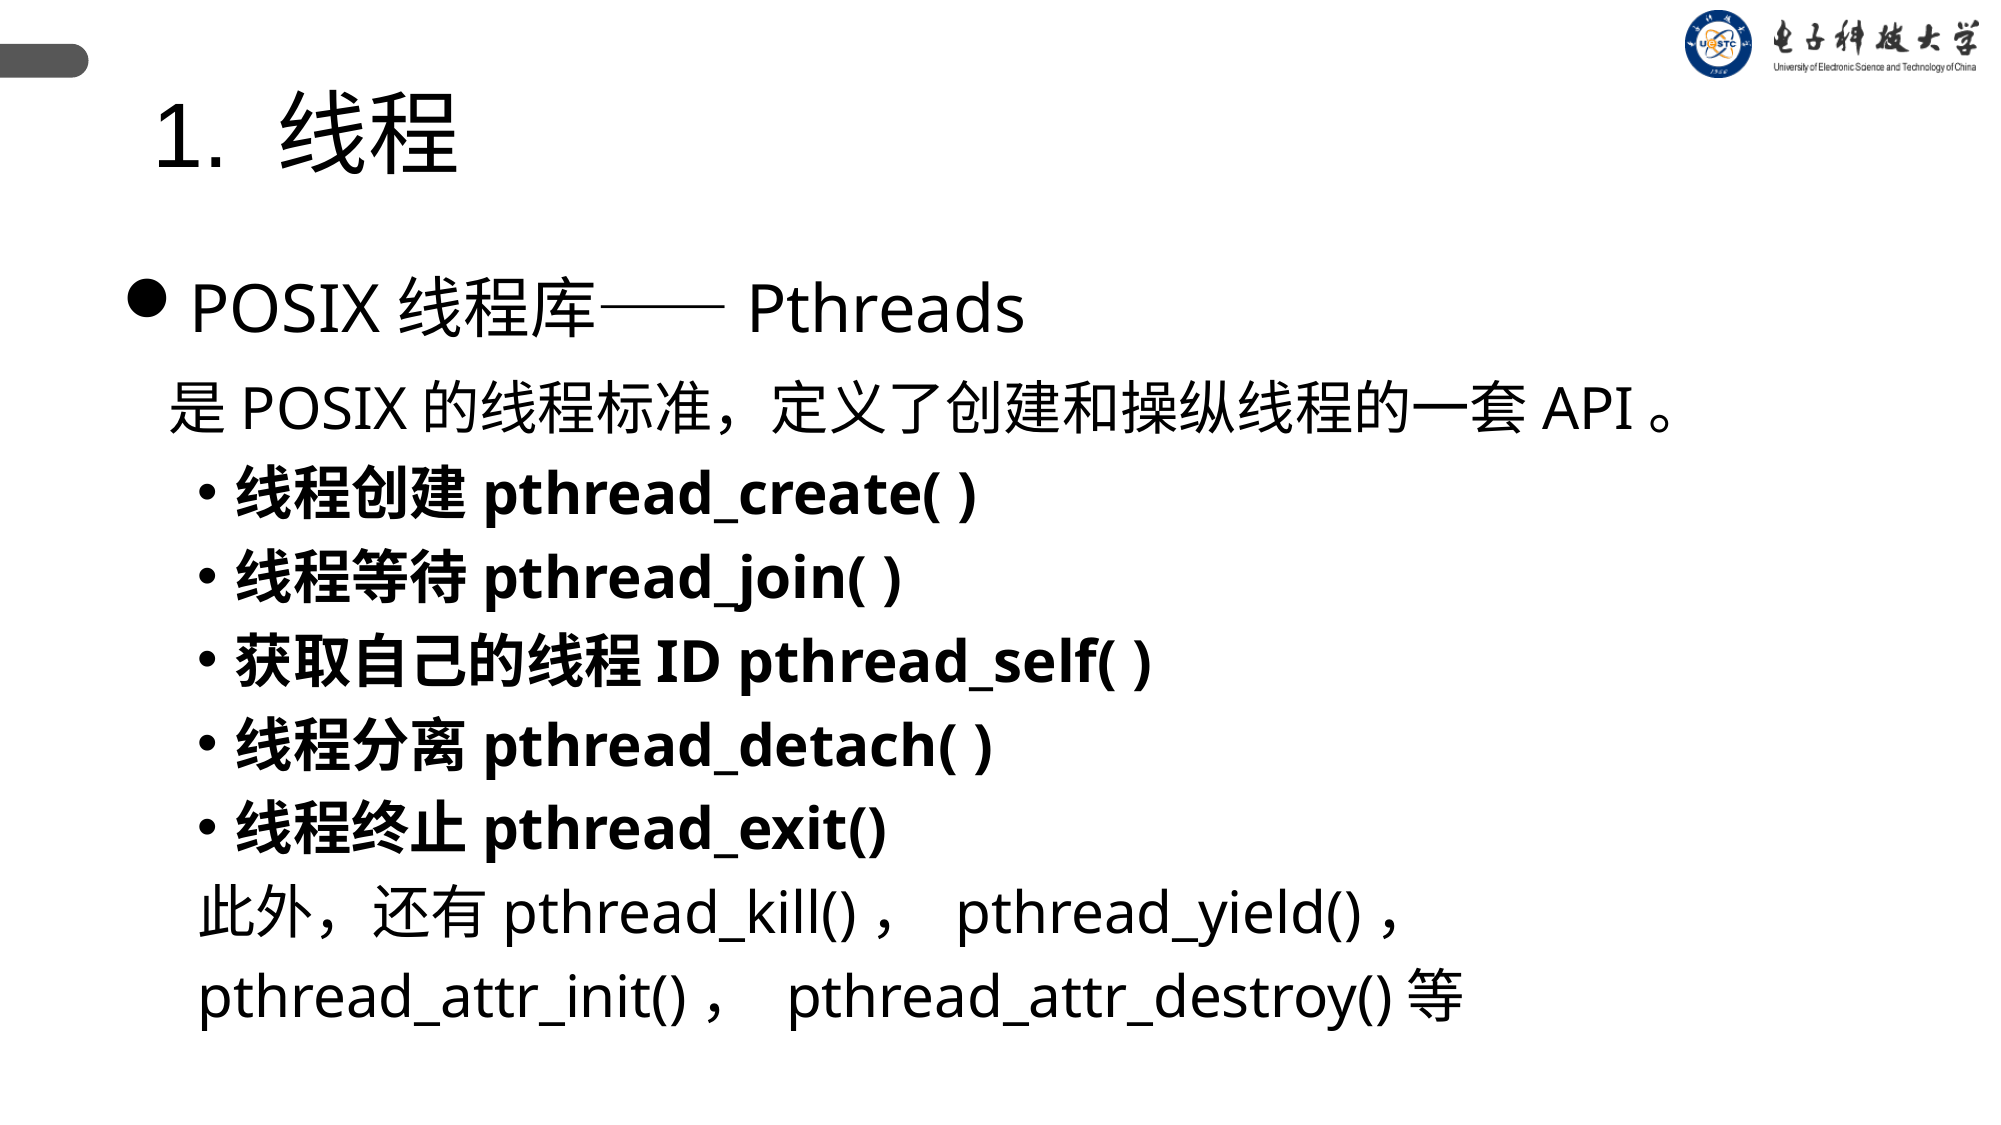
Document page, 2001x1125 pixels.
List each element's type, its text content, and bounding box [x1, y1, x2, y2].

list POSIX线程库——Pthreads 是POSIX的线程标准，定义了创建和操纵线程的一套API。 线程创建pthread_create( ) 线程等待pthread_join( ) 获取自己的线程ID pthread_self( ) 线程分离pthread_detach( ) 线程终止pthread_exit() 此外，还有pthread_kill()， pthread_yield()， pthread_attr_init()， pthread_attr_destroy()等 [107, 242, 1984, 1065]
picture [1685, 10, 1979, 78]
text_box 1. 线程 [137, 28, 1863, 247]
